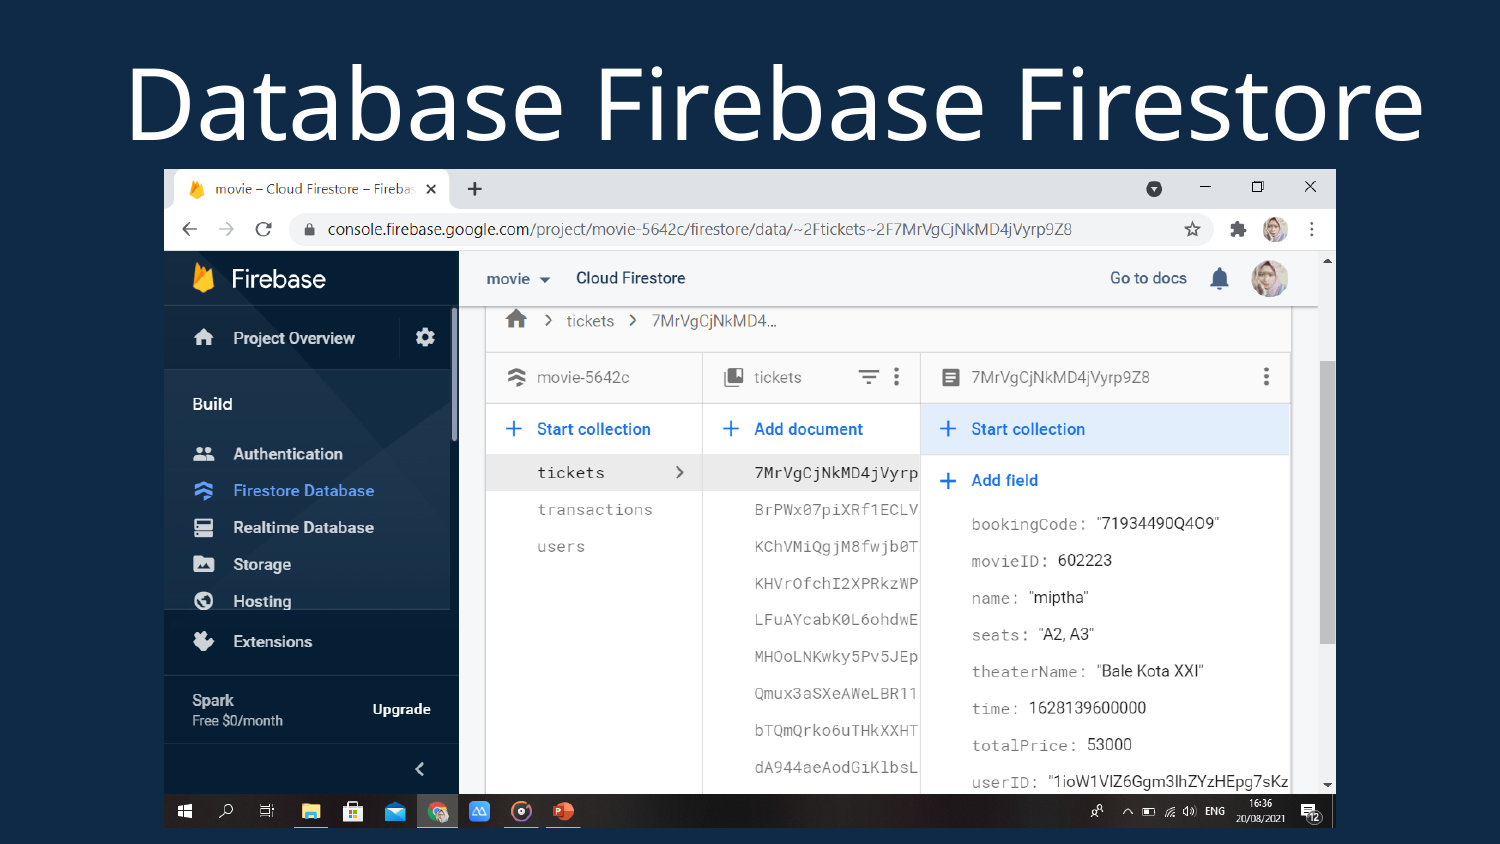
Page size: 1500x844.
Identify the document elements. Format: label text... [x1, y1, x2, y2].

text_box Database Firebase Firestore [109, 33, 1443, 168]
picture [163, 169, 1336, 829]
